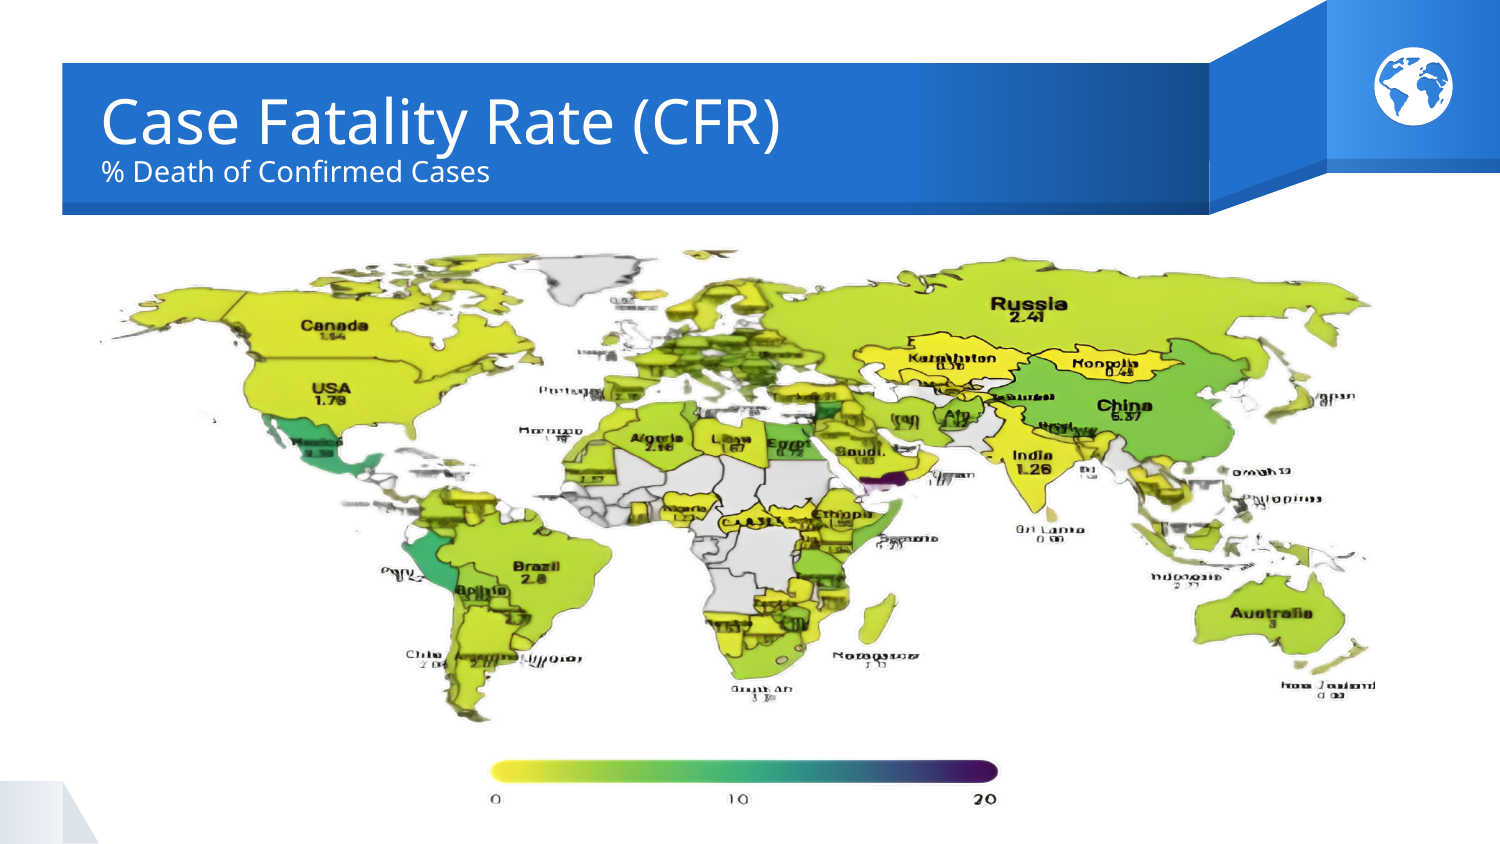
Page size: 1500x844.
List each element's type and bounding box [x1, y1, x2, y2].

text_box [1378, 47, 1453, 126]
picture [100, 63, 1375, 844]
slide_number [0, 781, 63, 844]
